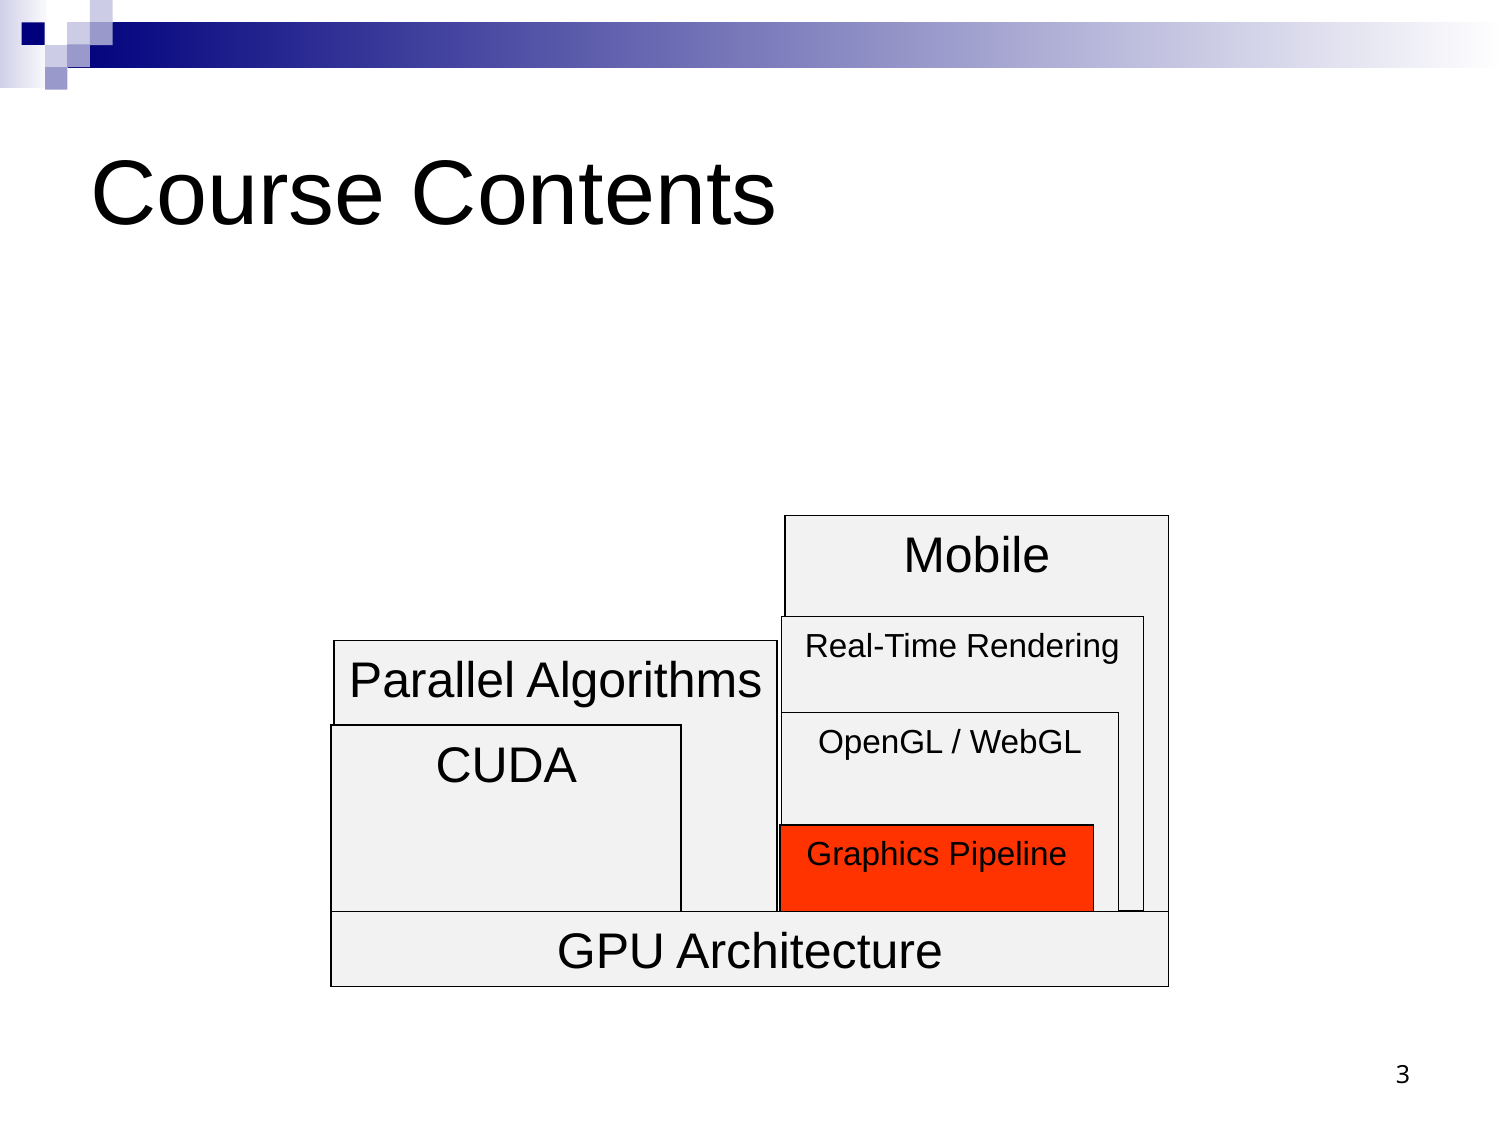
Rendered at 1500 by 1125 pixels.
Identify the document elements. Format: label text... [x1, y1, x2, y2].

text_box Mobile [785, 515, 1169, 911]
title Course Contents [75, 75, 1425, 300]
text_box Real-Time Rendering [781, 616, 1144, 911]
slide_number 3 [1074, 1025, 1425, 1100]
text_box GPU Architecture [331, 911, 1169, 987]
text_box OpenGL / WebGL [781, 712, 1119, 911]
text_box Parallel Algorithms [334, 640, 778, 911]
text_box Graphics Pipeline [780, 824, 1094, 911]
text_box CUDA [331, 724, 682, 911]
